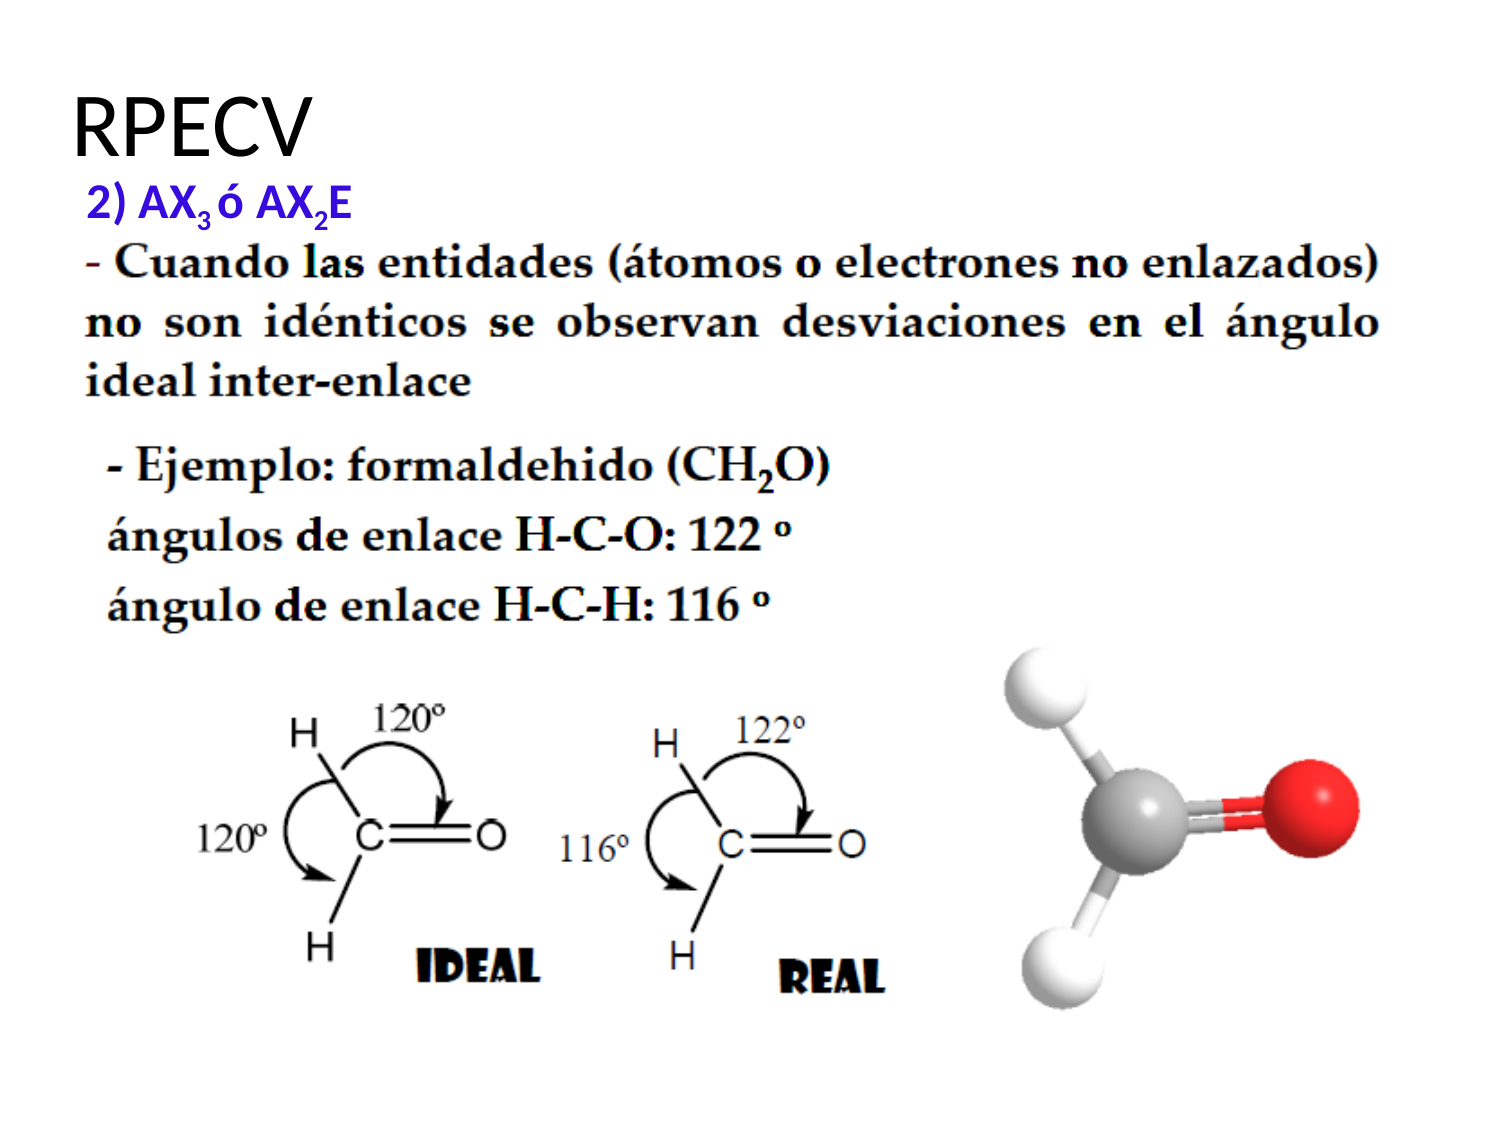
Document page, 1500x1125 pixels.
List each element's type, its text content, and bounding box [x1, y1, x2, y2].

picture [52, 231, 1436, 1067]
title RPECV [53, 54, 332, 160]
text_box 2) AX3 ó AX2E [53, 160, 432, 230]
